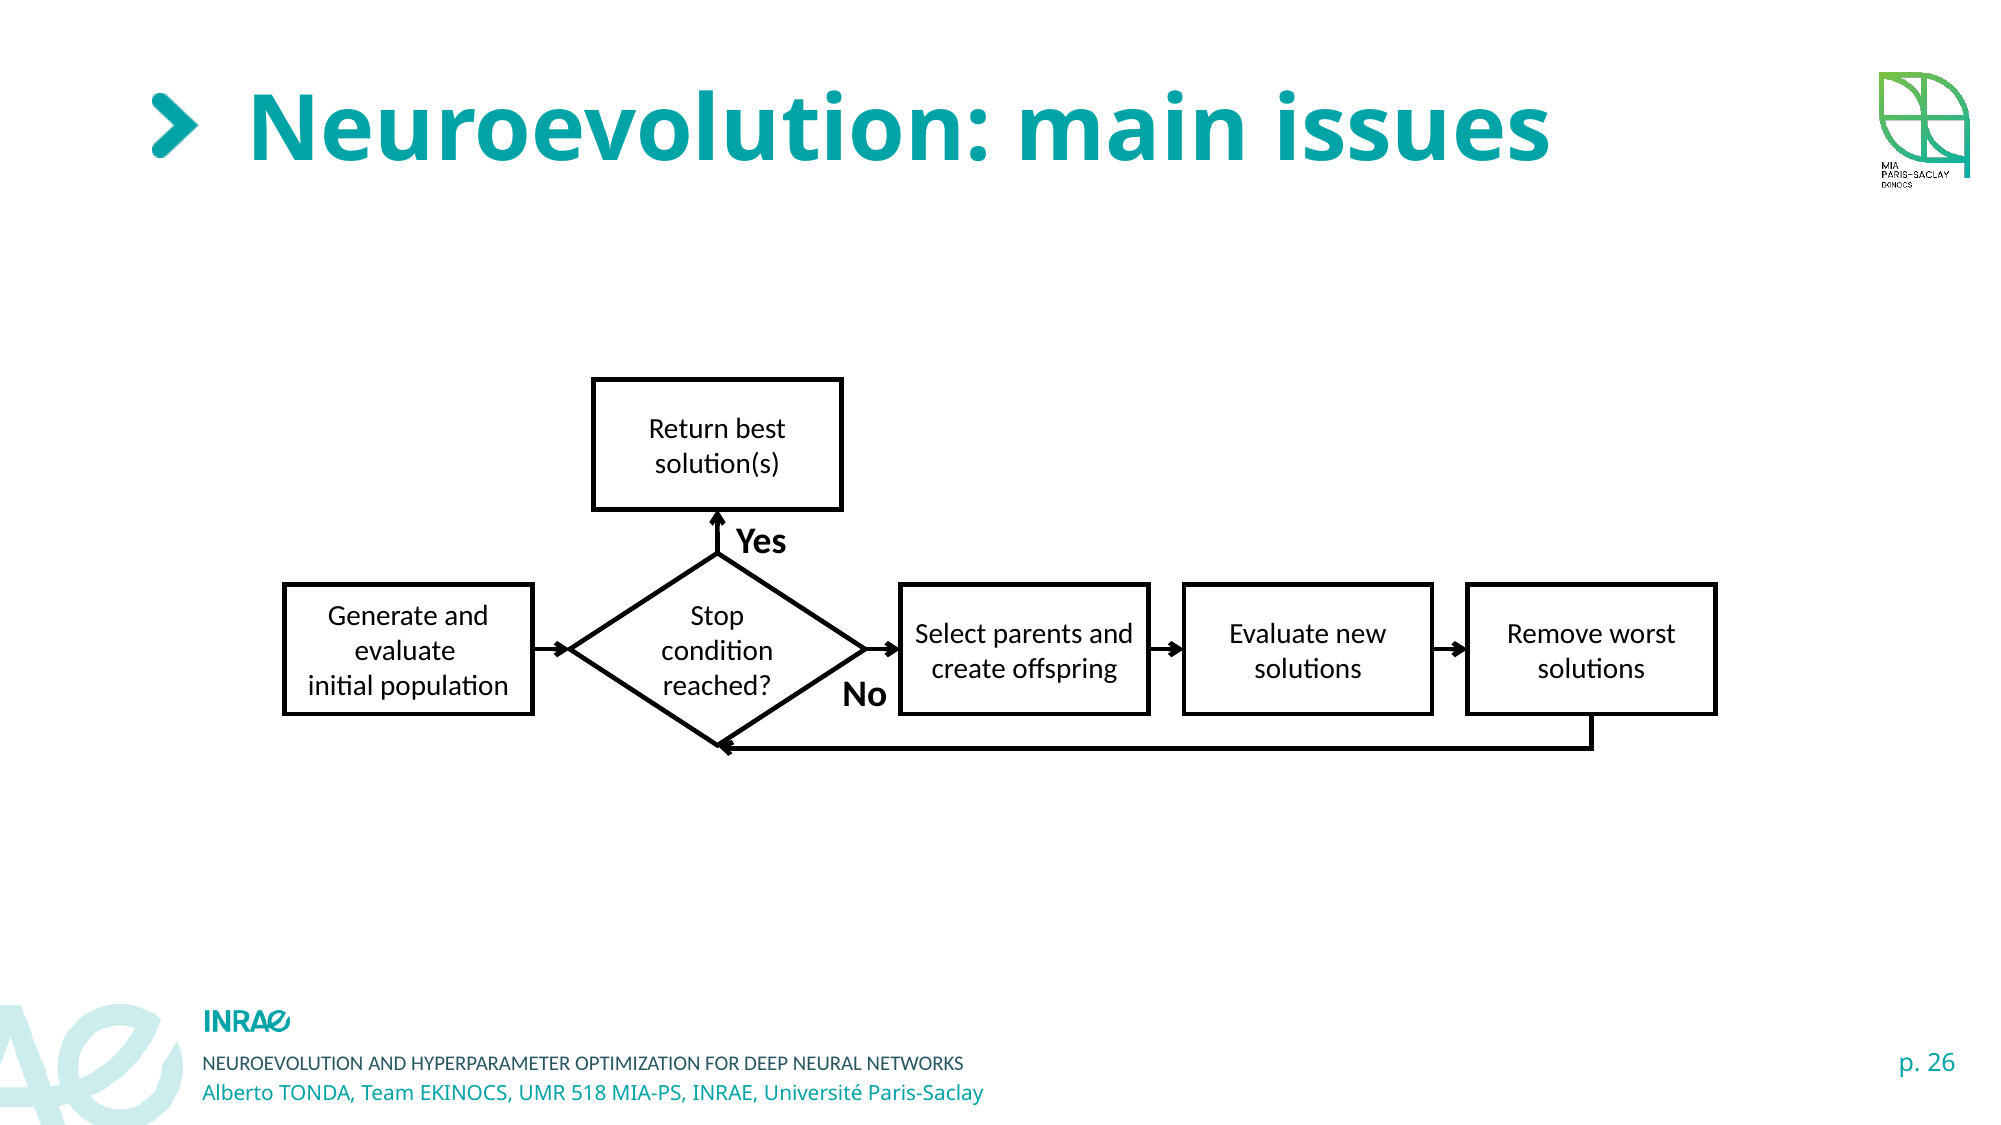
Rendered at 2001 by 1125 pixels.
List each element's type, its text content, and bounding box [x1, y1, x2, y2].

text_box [284, 379, 1716, 746]
title Neuroevolution: main issues [137, 59, 1863, 203]
picture [1862, 54, 1986, 205]
picture [0, 996, 329, 1125]
picture [152, 93, 200, 158]
